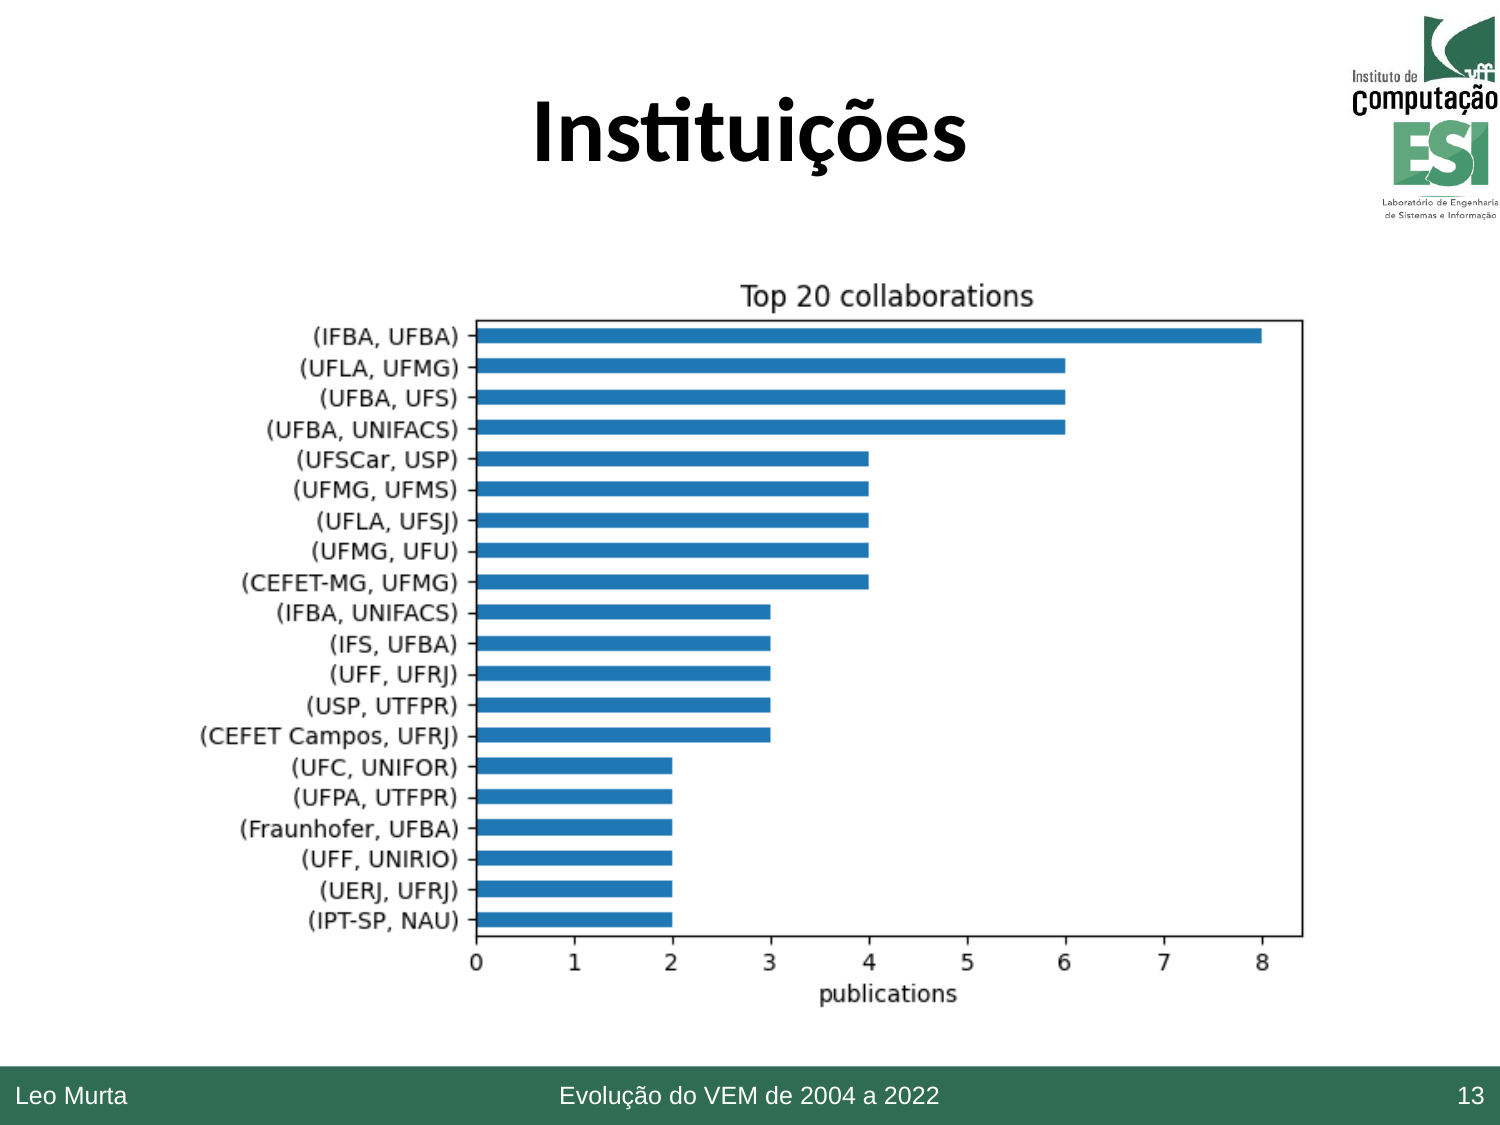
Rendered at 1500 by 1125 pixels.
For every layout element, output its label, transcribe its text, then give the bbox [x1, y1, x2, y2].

picture [1383, 120, 1498, 220]
picture [183, 266, 1317, 1024]
slide_number Leo Murta [0, 1065, 350, 1125]
title Instituições [150, 30, 1350, 219]
slide_number 13 [1149, 1065, 1500, 1125]
footer Evolução do VEM de 2004 a 2022 [512, 1065, 988, 1125]
